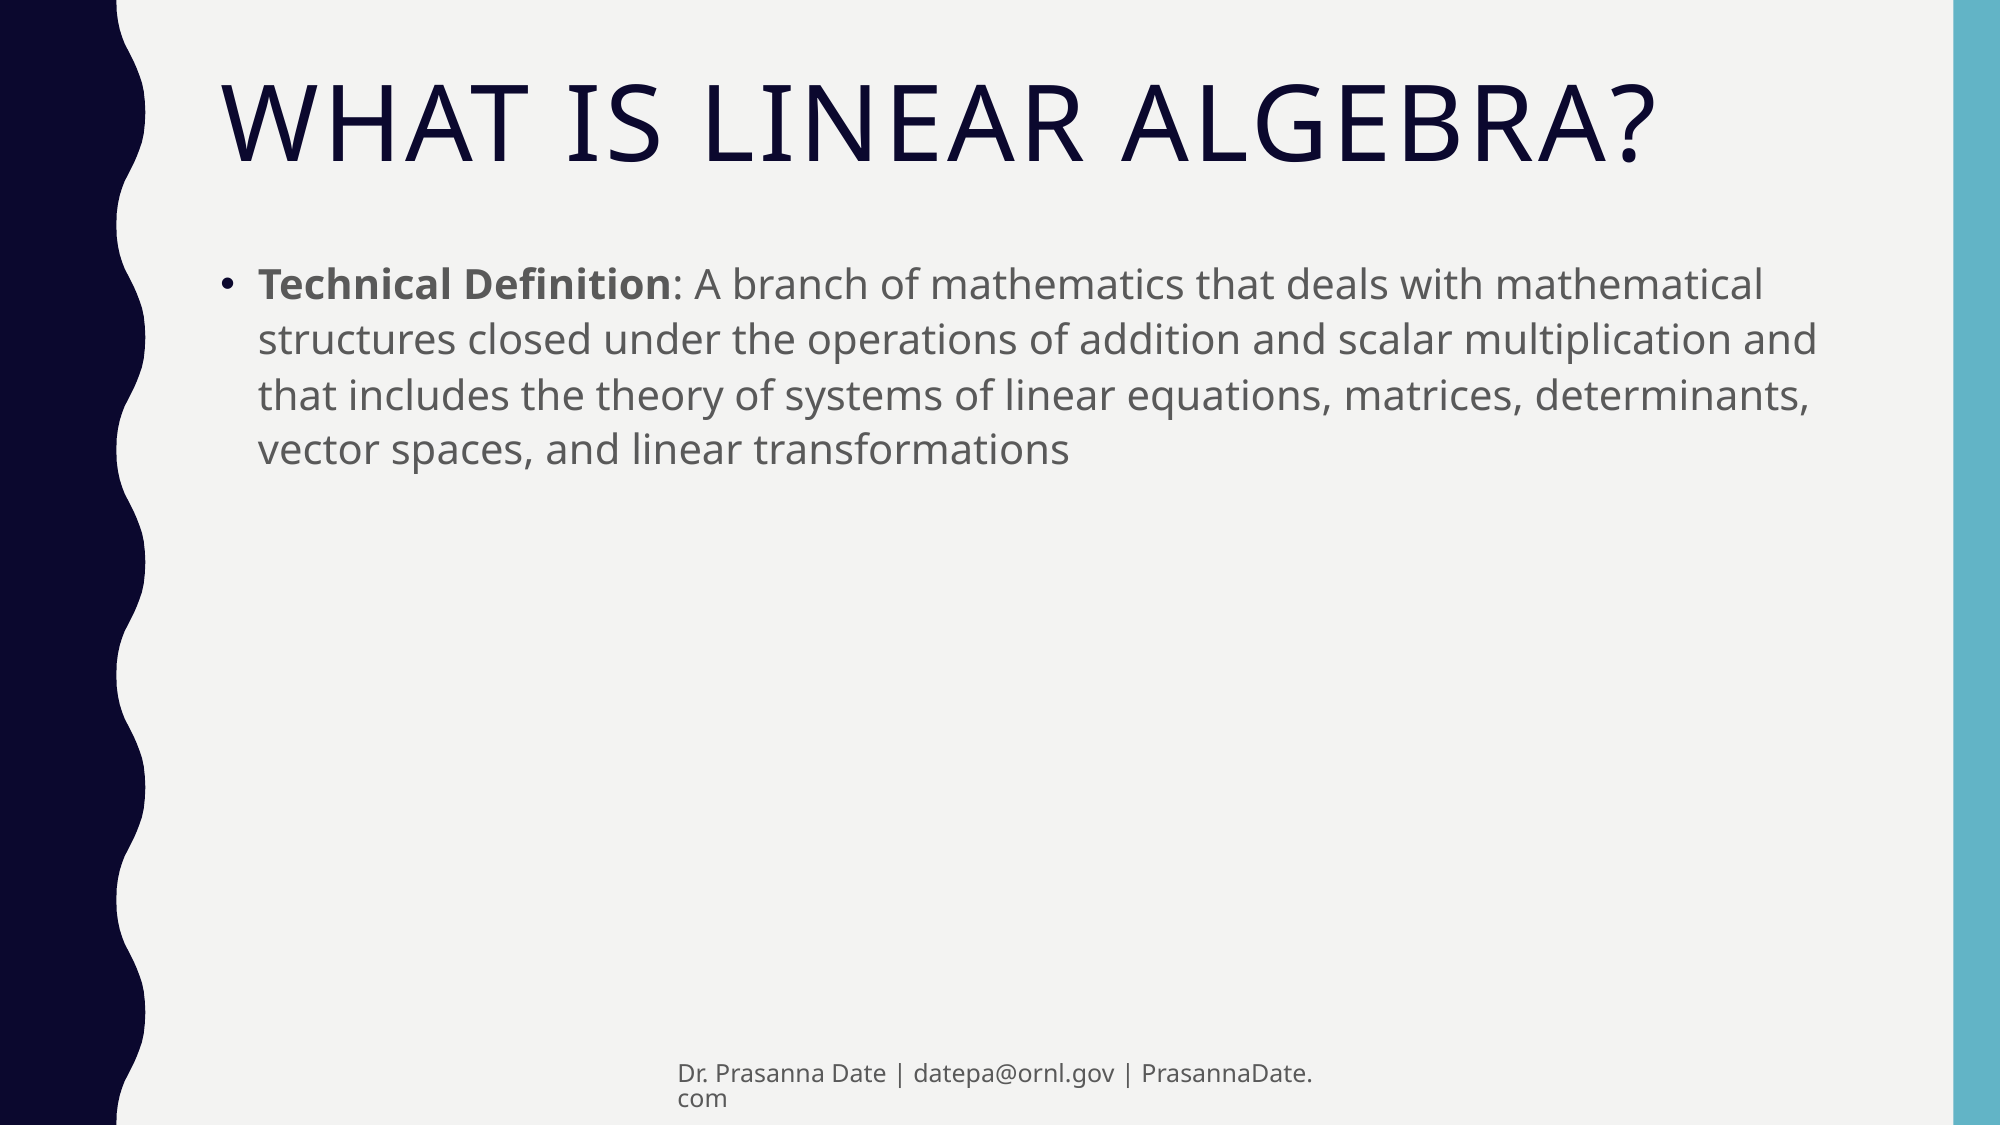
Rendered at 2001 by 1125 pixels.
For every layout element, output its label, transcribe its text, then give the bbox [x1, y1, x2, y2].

footer Dr. Prasanna Date | datepa@ornl.gov | PrasannaDate.com [662, 1045, 1338, 1103]
title What is Linear Algebra? [205, 62, 1875, 245]
list Technical Definition: A branch of mathematics that deals with mathematical structures closed under the operations of addition and scalar multiplication and that includes the theory of systems of linear equations, matrices, determinants, vector spaces, and linear transformations [205, 245, 1875, 920]
